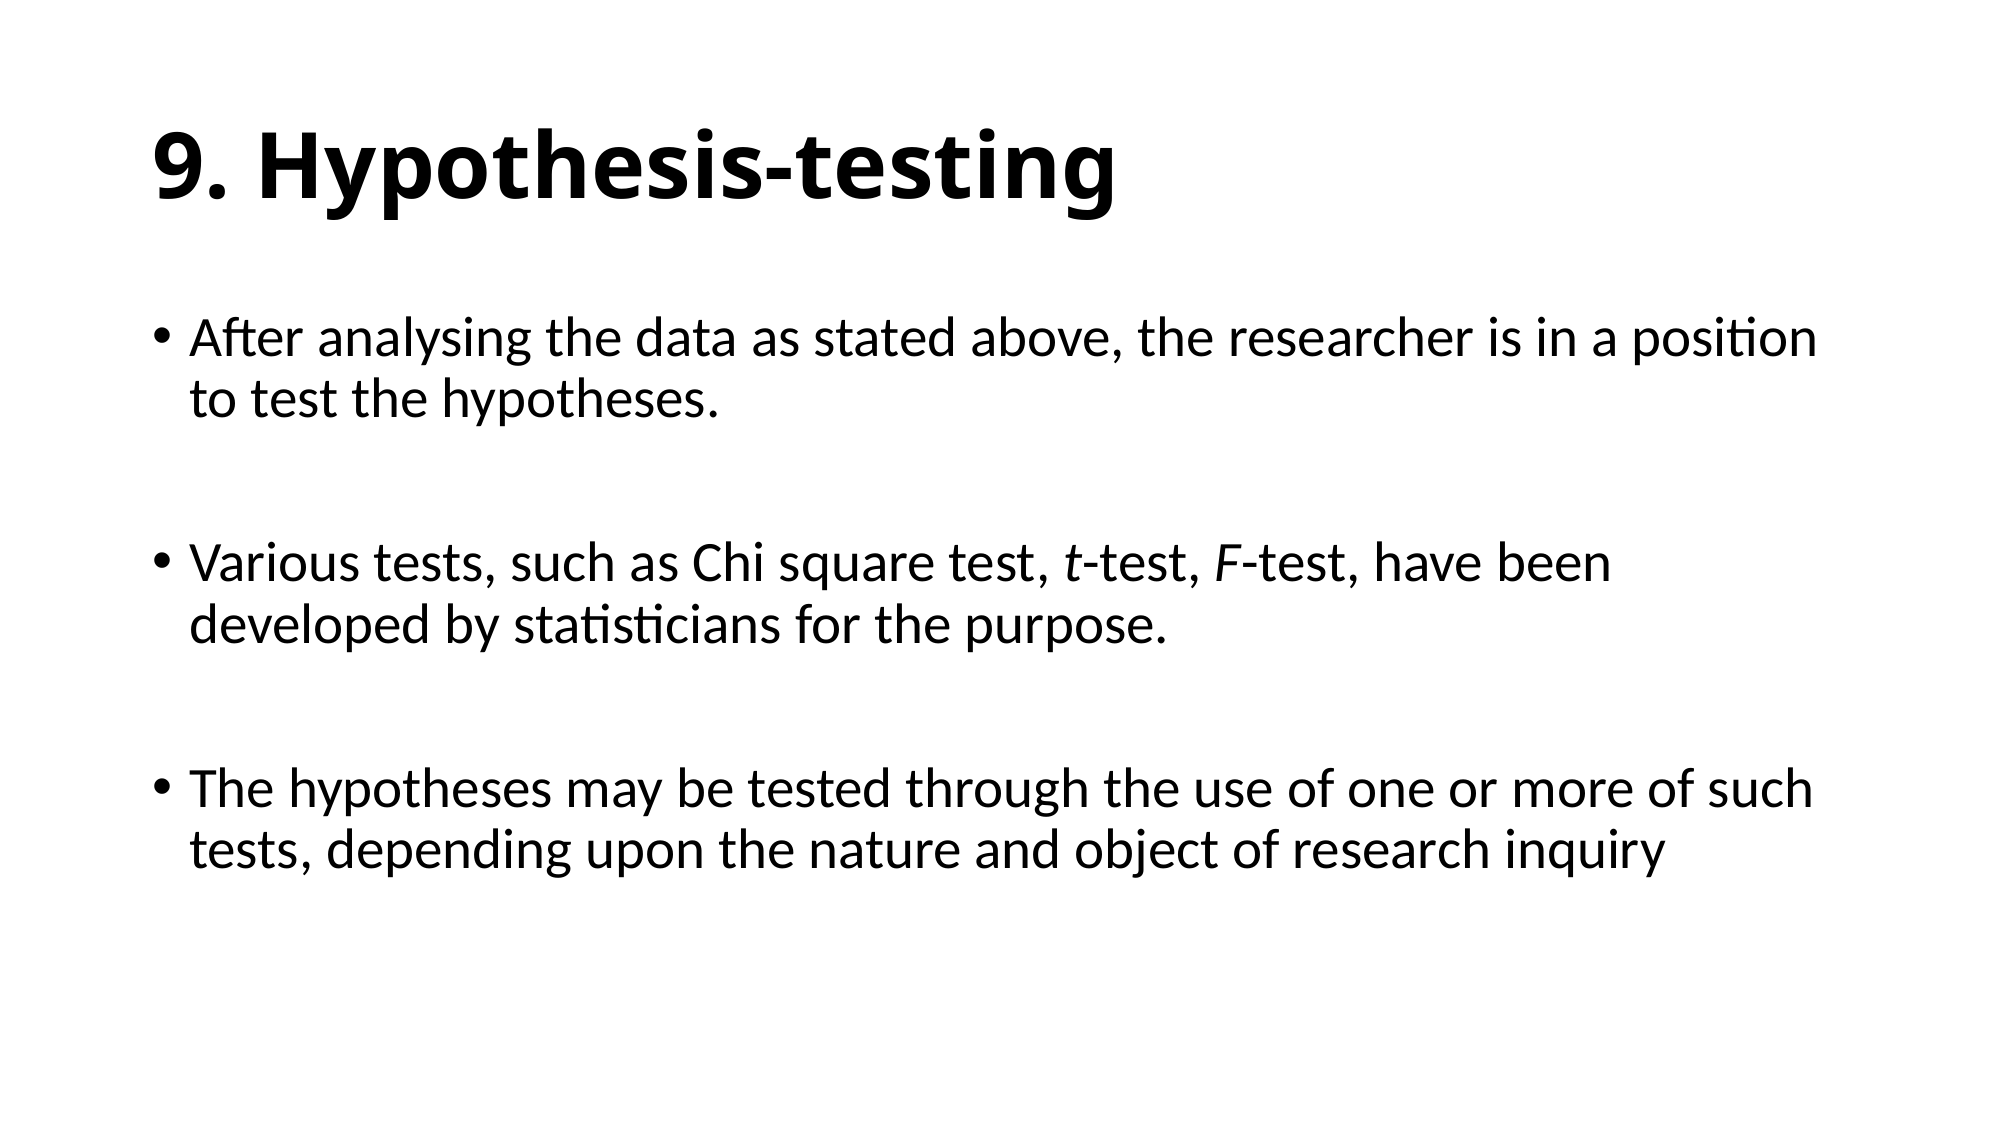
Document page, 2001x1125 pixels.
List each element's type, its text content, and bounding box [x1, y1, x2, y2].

title 9. Hypothesis-testing [137, 59, 1863, 278]
list After analysing the data as stated above, the researcher is in a position to test the hypotheses. Various tests, such as Chi square test, t-test, F-test, have been developed by statisticians for the purpose. The hypotheses may be tested through the use of one or more of such tests, depending upon the nature and object of research inquiry [137, 299, 1863, 1014]
